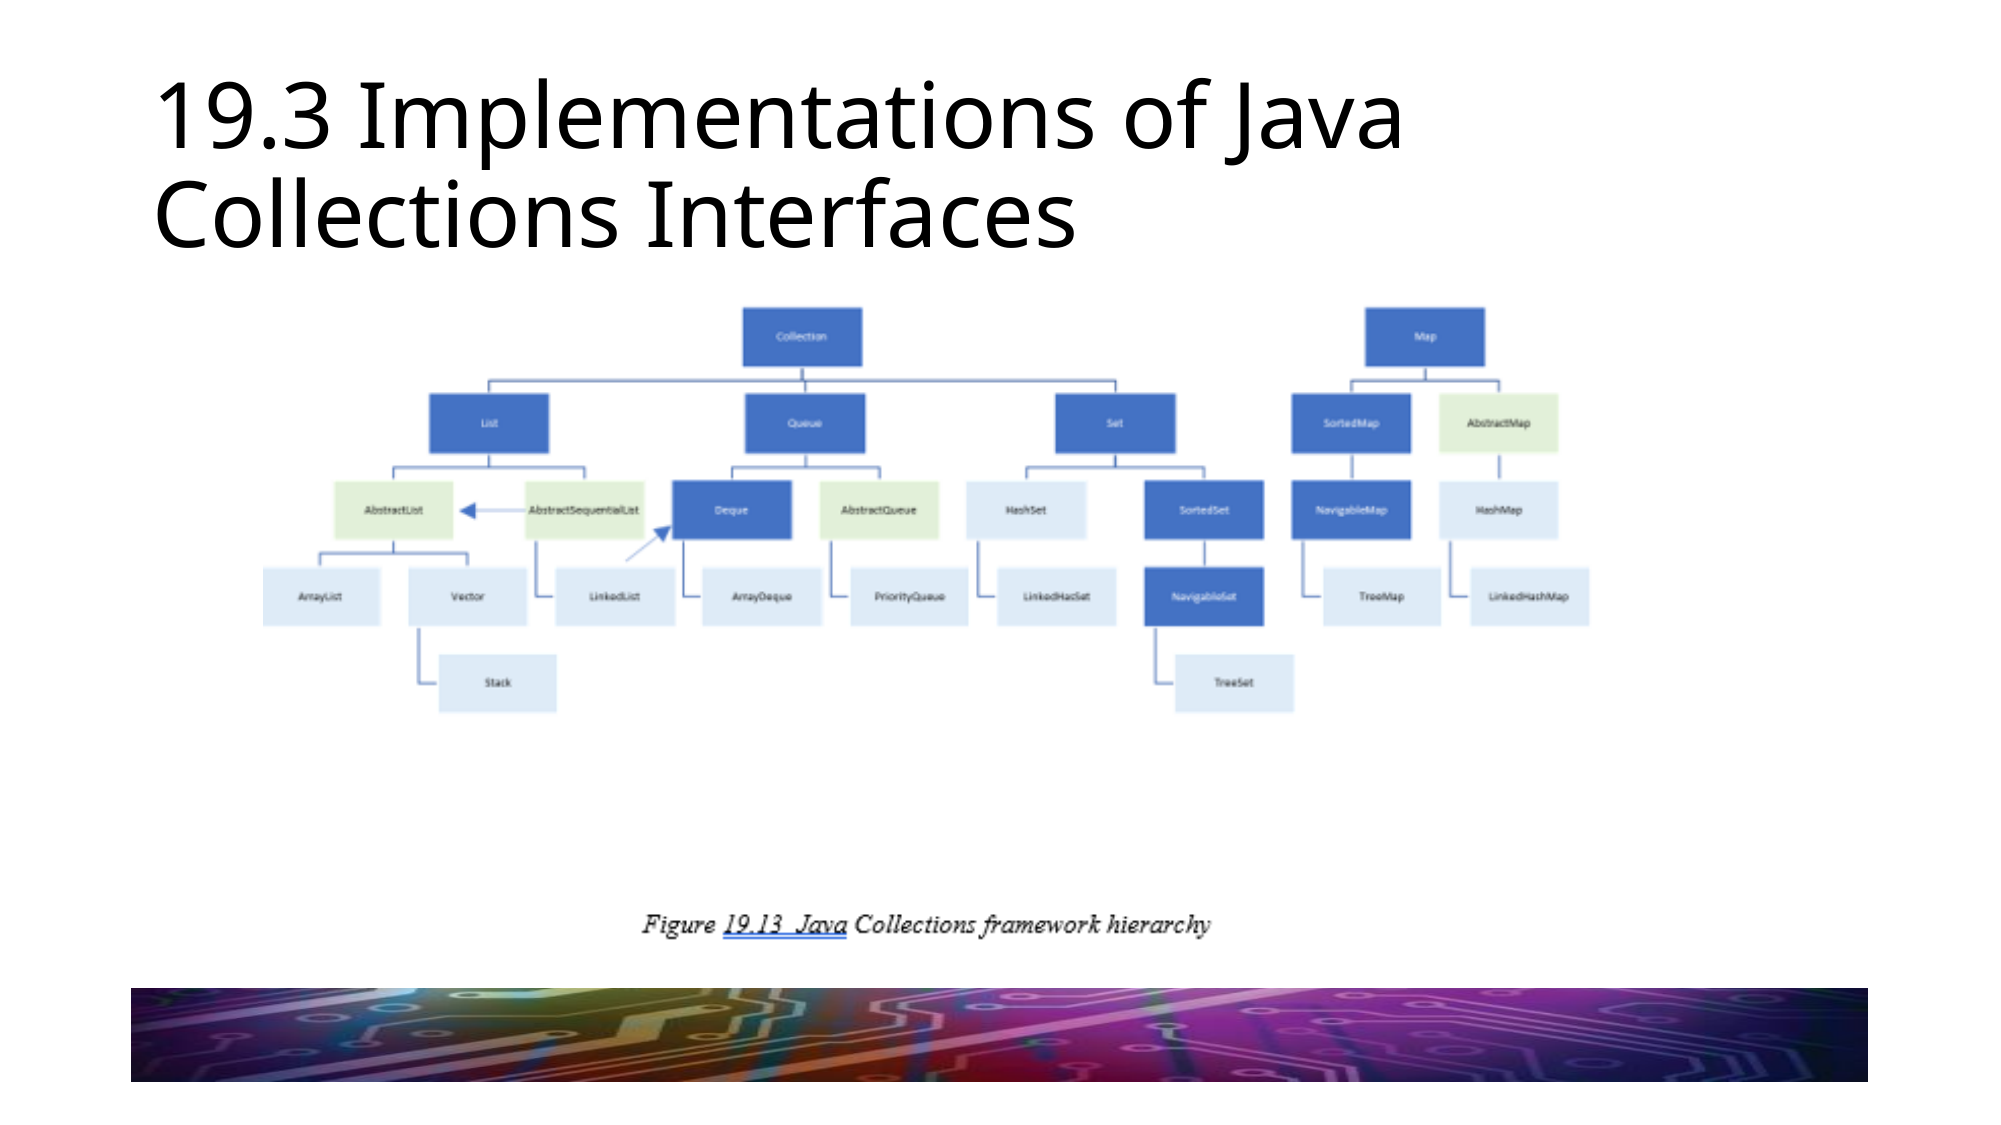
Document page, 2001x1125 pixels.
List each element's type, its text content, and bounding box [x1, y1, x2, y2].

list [262, 259, 1614, 972]
picture [131, 988, 1869, 1083]
title 19.3 Implementations of Java Collections Interfaces [137, 59, 1863, 278]
